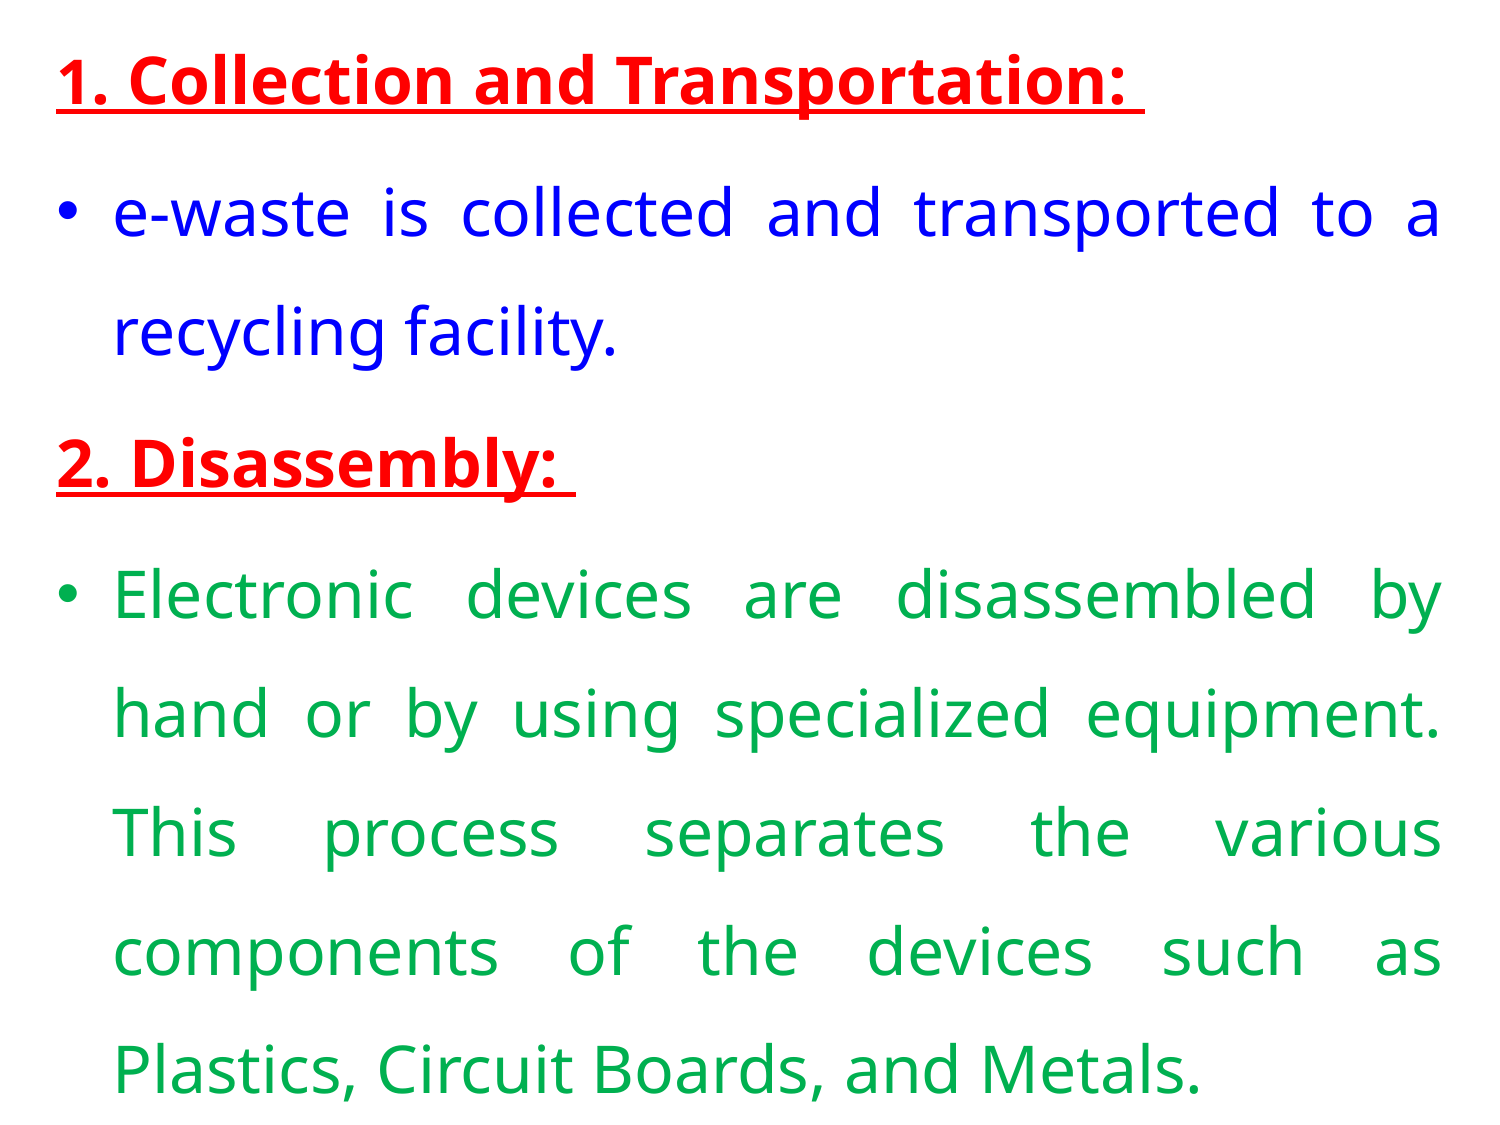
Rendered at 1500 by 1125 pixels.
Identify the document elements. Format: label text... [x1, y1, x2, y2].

list 1. Collection and Transportation: e-waste is collected and transported to a recycling facility. 2. Disassembly: Electronic devices are disassembled by hand or by using specialized equipment. This process separates the various components of the devices such as Plastics, Circuit Boards, and Metals. [41, 30, 1459, 1121]
